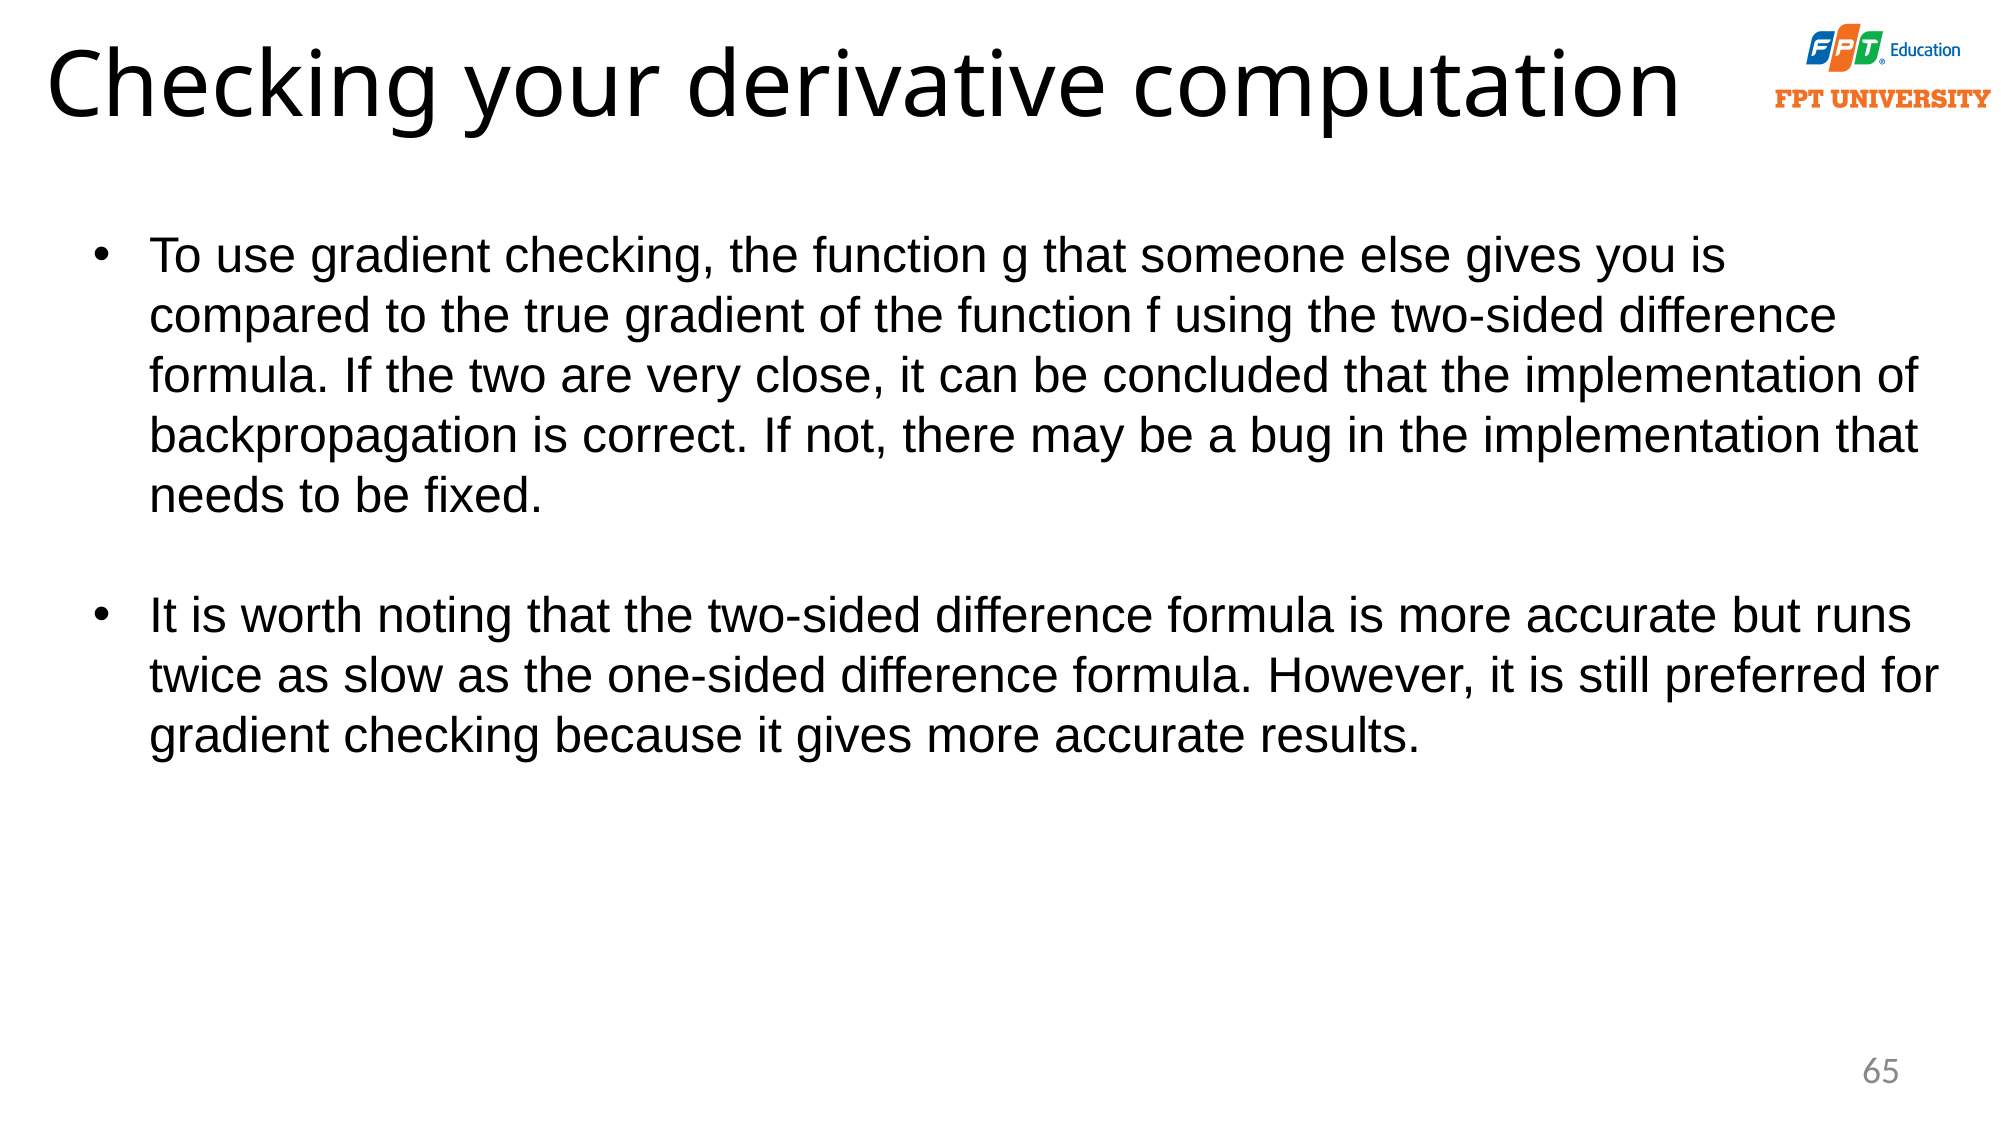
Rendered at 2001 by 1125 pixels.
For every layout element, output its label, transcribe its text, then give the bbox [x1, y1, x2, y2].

text_box Checking your derivative computation [42, 22, 1756, 135]
text_box To use gradient checking, the function g that someone else gives you is compared to the true gradient of the function f using the two-sided difference formula. If the two are very close, it can be concluded that the implementation of backpropagation is correct. If not, there may be a bug in the implementation that needs to be fixed. It is worth noting that the two-sided difference formula is more accurate but runs twice as slow as the one-sided difference formula. However, it is still preferred for gradient checking because it gives more accurate results. [90, 221, 1948, 763]
picture [1760, 0, 1999, 131]
slide_number 65 [1440, 1046, 1900, 1125]
